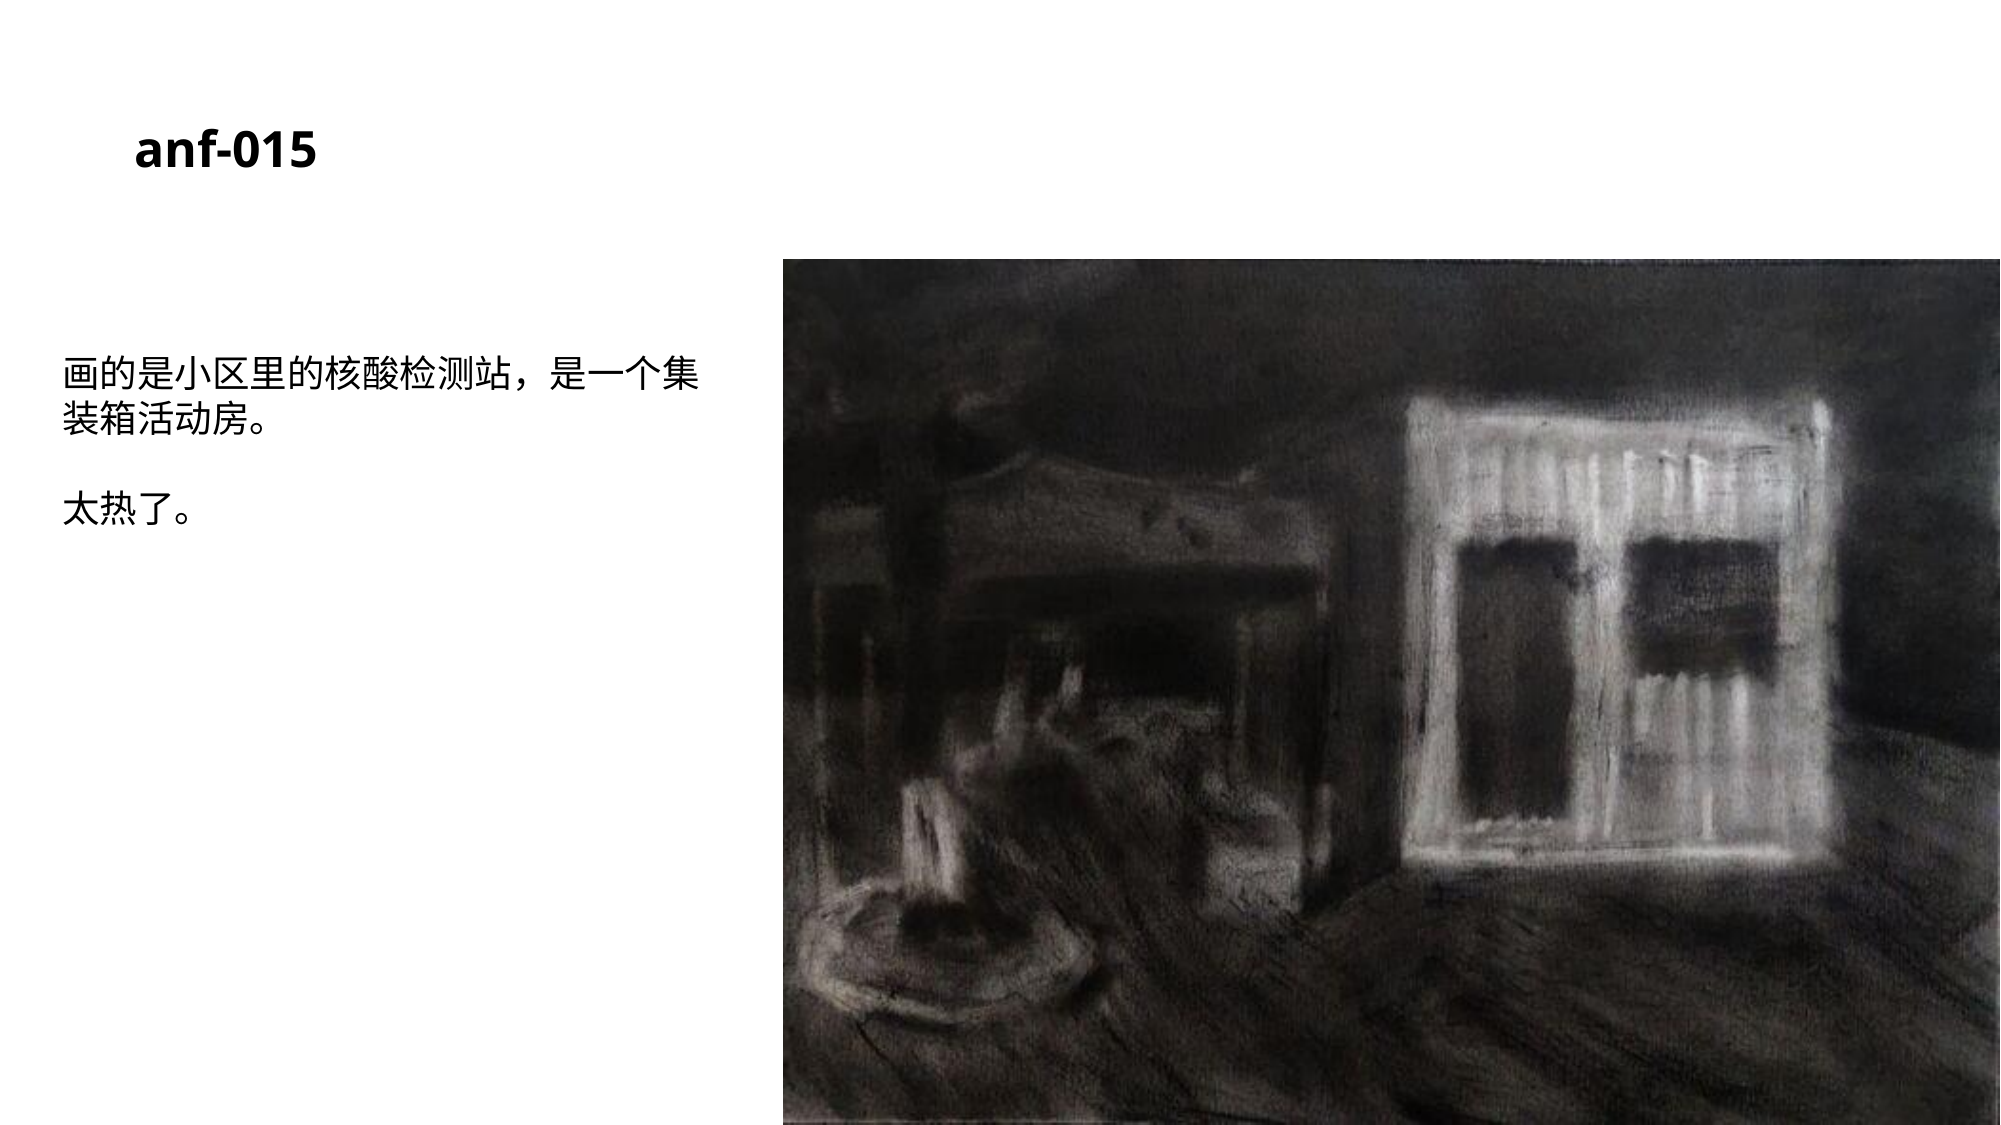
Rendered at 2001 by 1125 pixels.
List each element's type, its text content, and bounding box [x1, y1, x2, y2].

text_box 画的是小区里的核酸检测站，是一个集装箱活动房。 太热了。 [47, 342, 727, 538]
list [782, 259, 2000, 1125]
title anf-015 [106, 42, 1832, 260]
